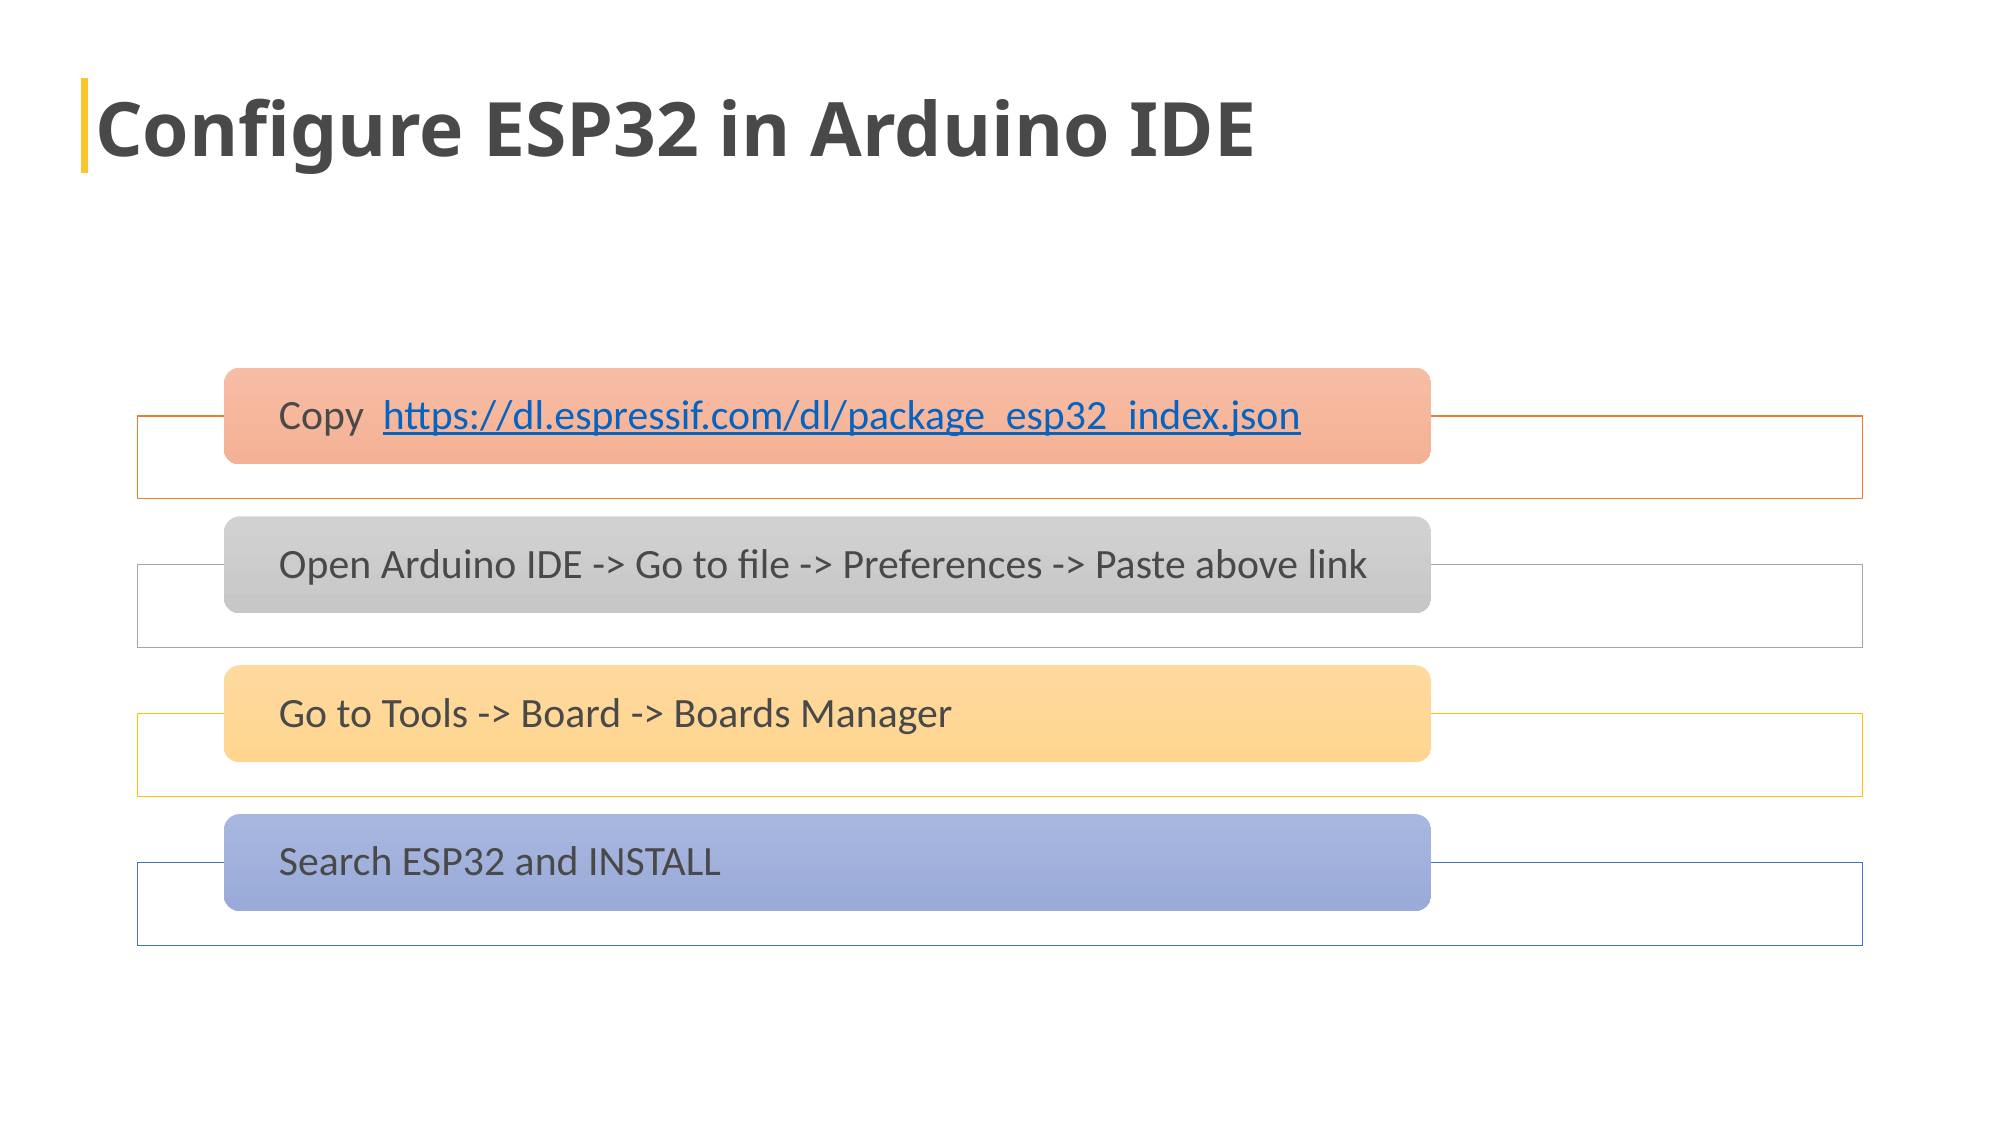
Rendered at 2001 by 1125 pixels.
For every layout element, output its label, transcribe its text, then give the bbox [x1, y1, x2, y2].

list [137, 299, 1863, 1014]
text_box Configure ESP32 in Arduino IDE [80, 74, 1272, 180]
